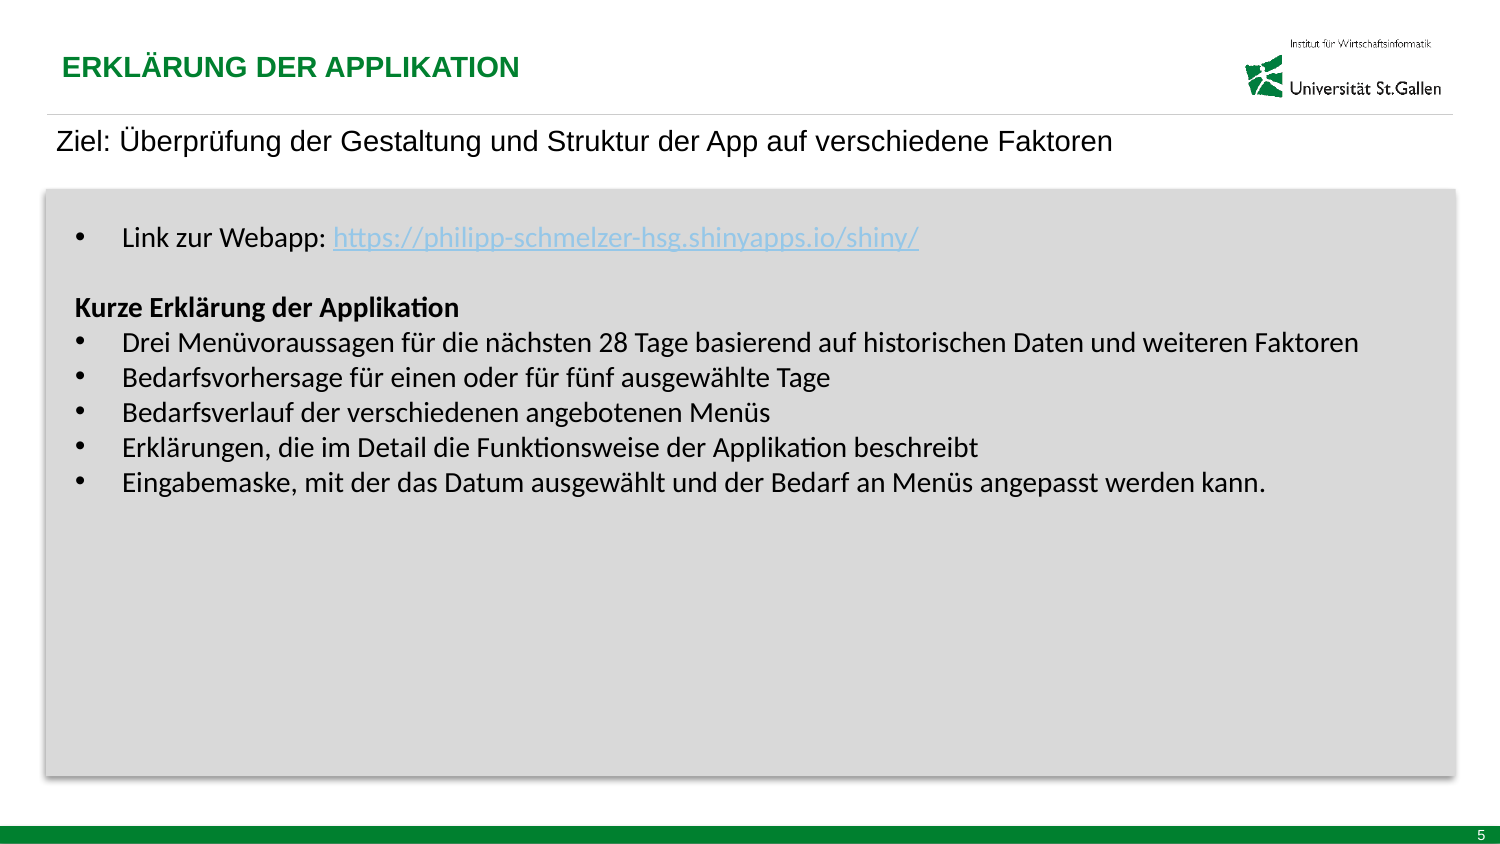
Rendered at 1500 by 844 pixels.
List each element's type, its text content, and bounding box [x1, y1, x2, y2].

text_box ERKLÄRUNG DER APPLIKATION [47, 40, 1229, 91]
picture [1242, 35, 1456, 113]
text_box Link zur Webapp: https://philipp-schmelzer-hsg.shinyapps.io/shiny/ Kurze Erklärung der Applikation Drei Menüvoraussagen für die nächsten 28 Tage basierend auf historischen Daten und weiteren Faktoren Bedarfsvorhersage für einen oder für fünf ausgewählte Tage Bedarfsverlauf der verschiedenen angebotenen Menüs Erklärungen, die im Detail die Funktionsweise der Applikation beschreibt Eingabemaske, mit der das Datum ausgewählt und der Bedarf an Menüs angepasst werden kann. [45, 188, 1457, 777]
text_box Ziel: Überprüfung der Gestaltung und Struktur der App auf verschiedene Faktoren [41, 114, 1471, 165]
